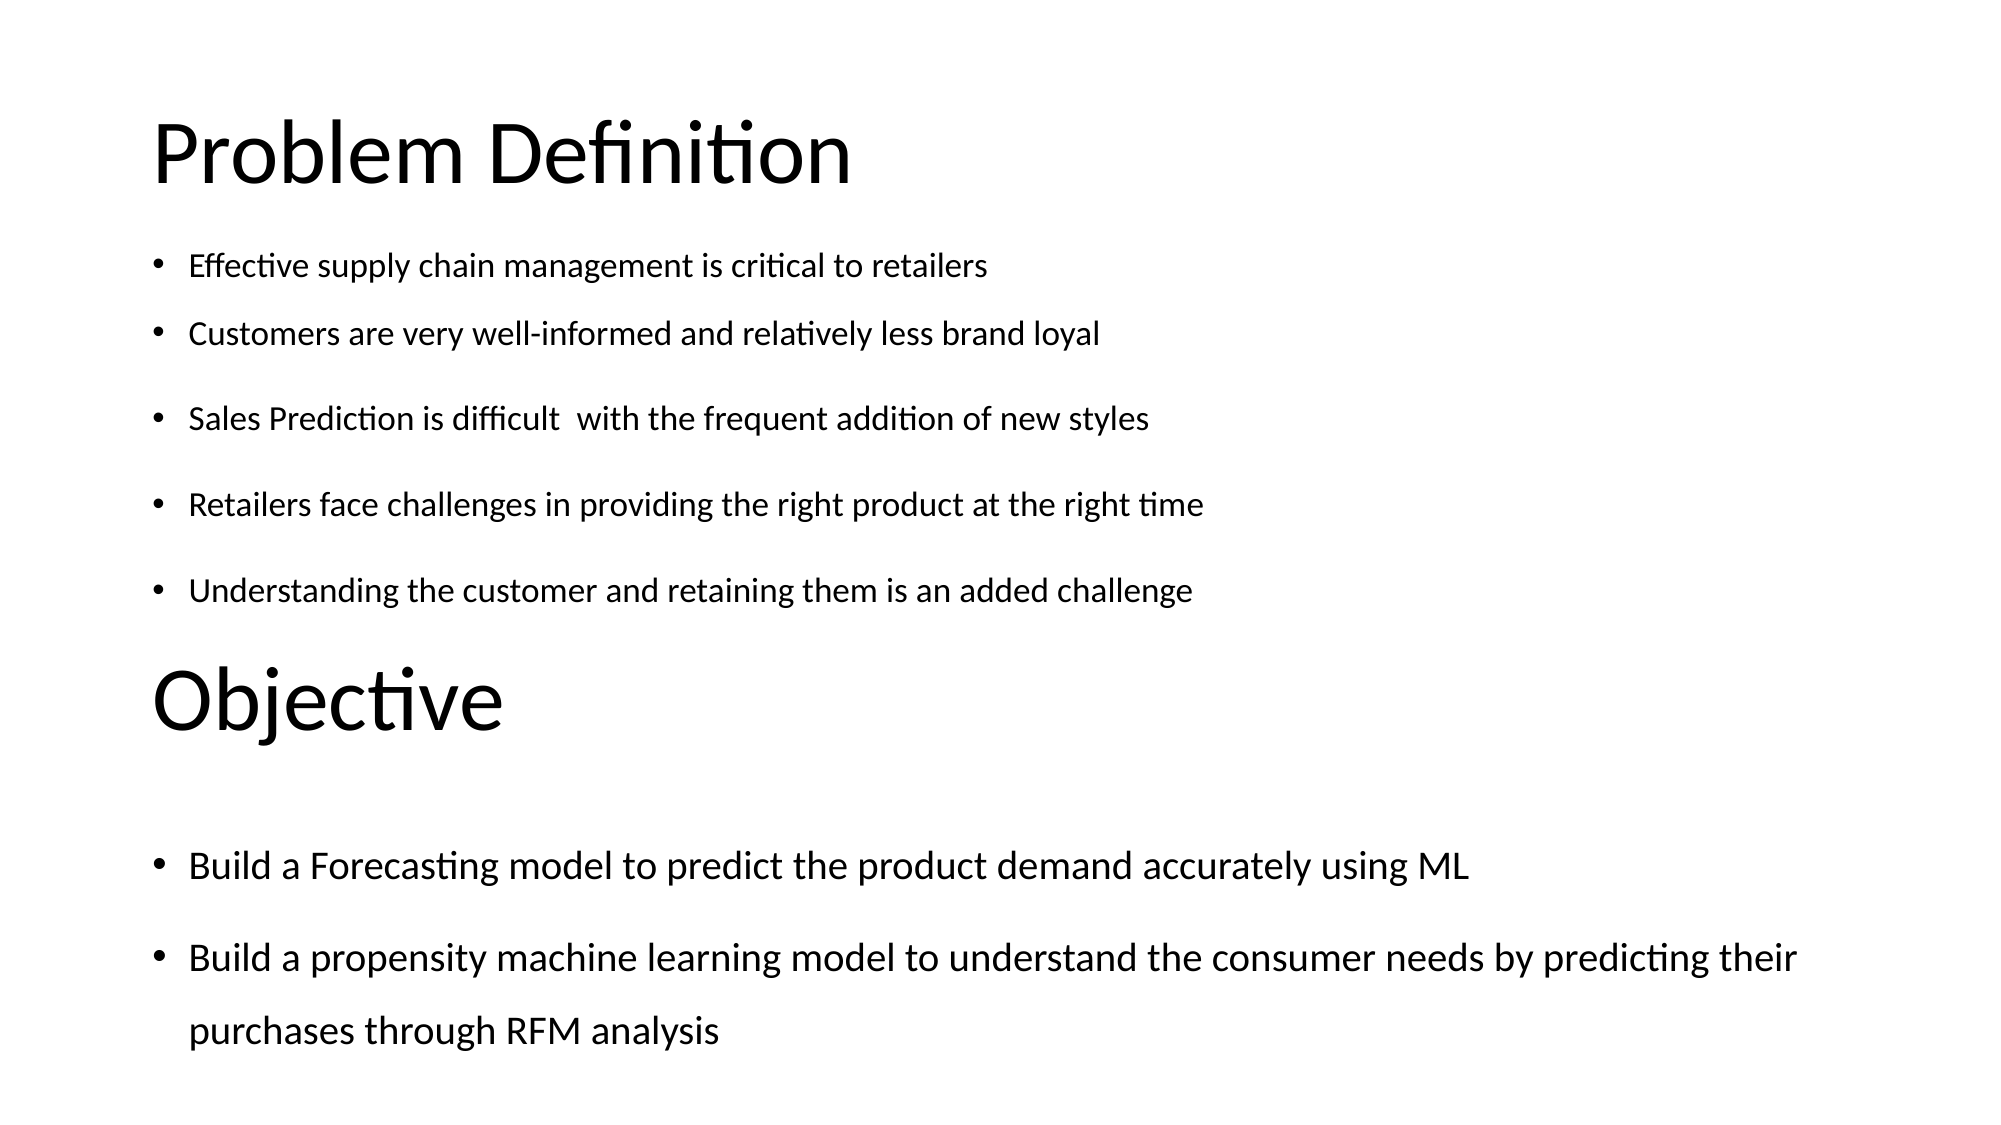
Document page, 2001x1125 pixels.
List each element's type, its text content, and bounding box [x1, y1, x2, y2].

list Effective supply chain management is critical to retailers Customers are very well-informed and relatively less brand loyal Sales Prediction is difficult​ with the frequent addition of new styles Retailers face challenges in providing the right product at the right time Understanding the customer and retaining them is an added challenge Build a Forecasting model to predict the product demand accurately using ML Build a propensity machine learning model to understand the consumer needs by predicting their purchases through RFM analysis [137, 810, 1863, 1066]
list Effective supply chain management is critical to retailers Customers are very well-informed and relatively less brand loyal Sales Prediction is difficult​ with the frequent addition of new styles Retailers face challenges in providing the right product at the right time Understanding the customer and retaining them is an added challenge Build a Forecasting model to predict the product demand accurately using ML Build a propensity machine learning model to understand the consumer needs by predicting their purchases through RFM analysis [137, 209, 1863, 591]
title Problem Definition [137, 59, 1863, 209]
text_box Objective [137, 591, 1863, 810]
